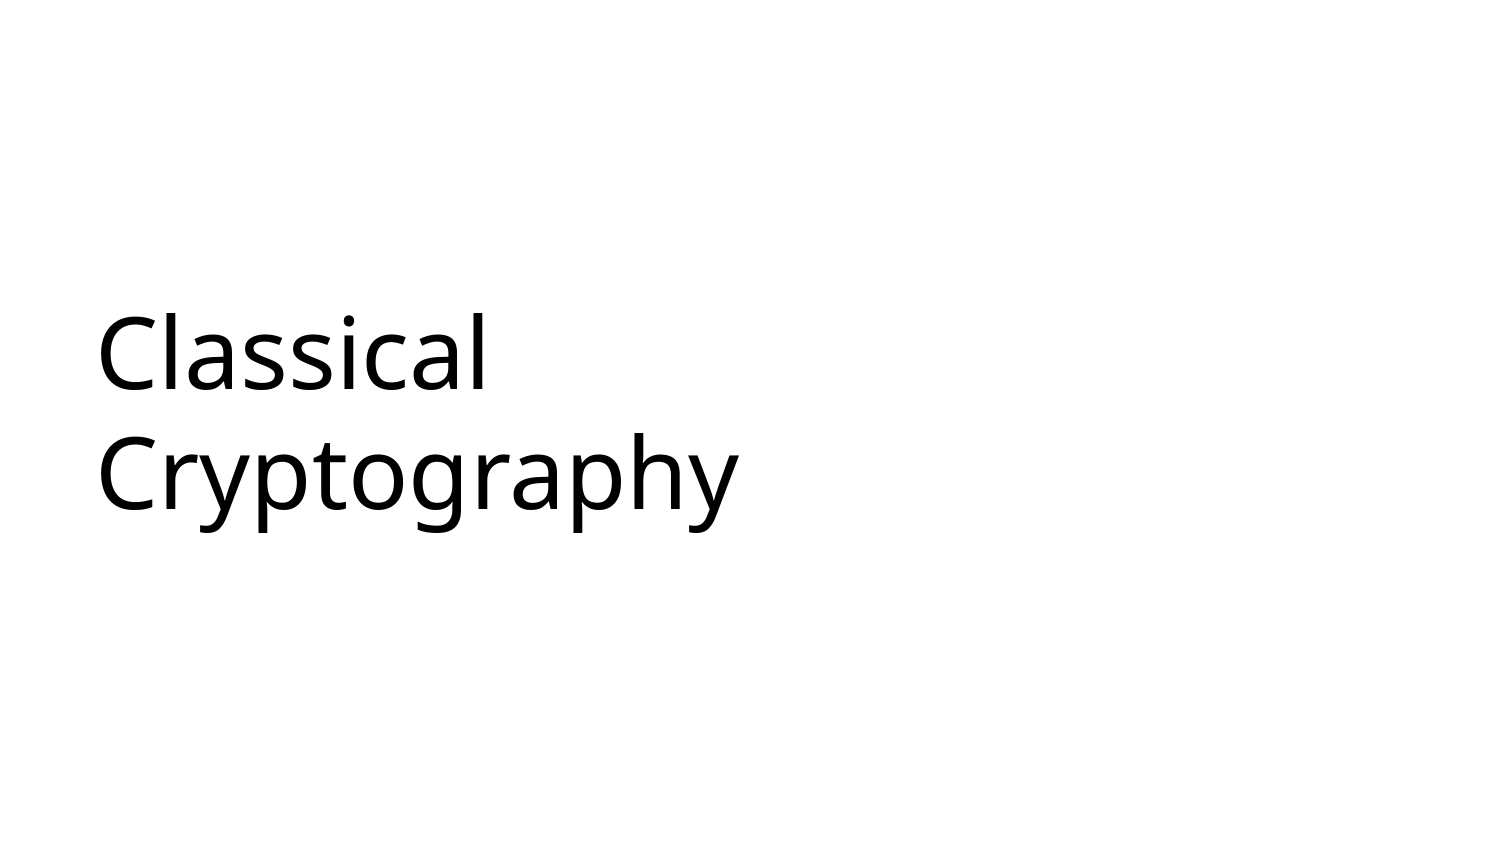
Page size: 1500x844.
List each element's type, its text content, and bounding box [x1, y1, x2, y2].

title Classical Cryptography [80, 73, 1125, 745]
